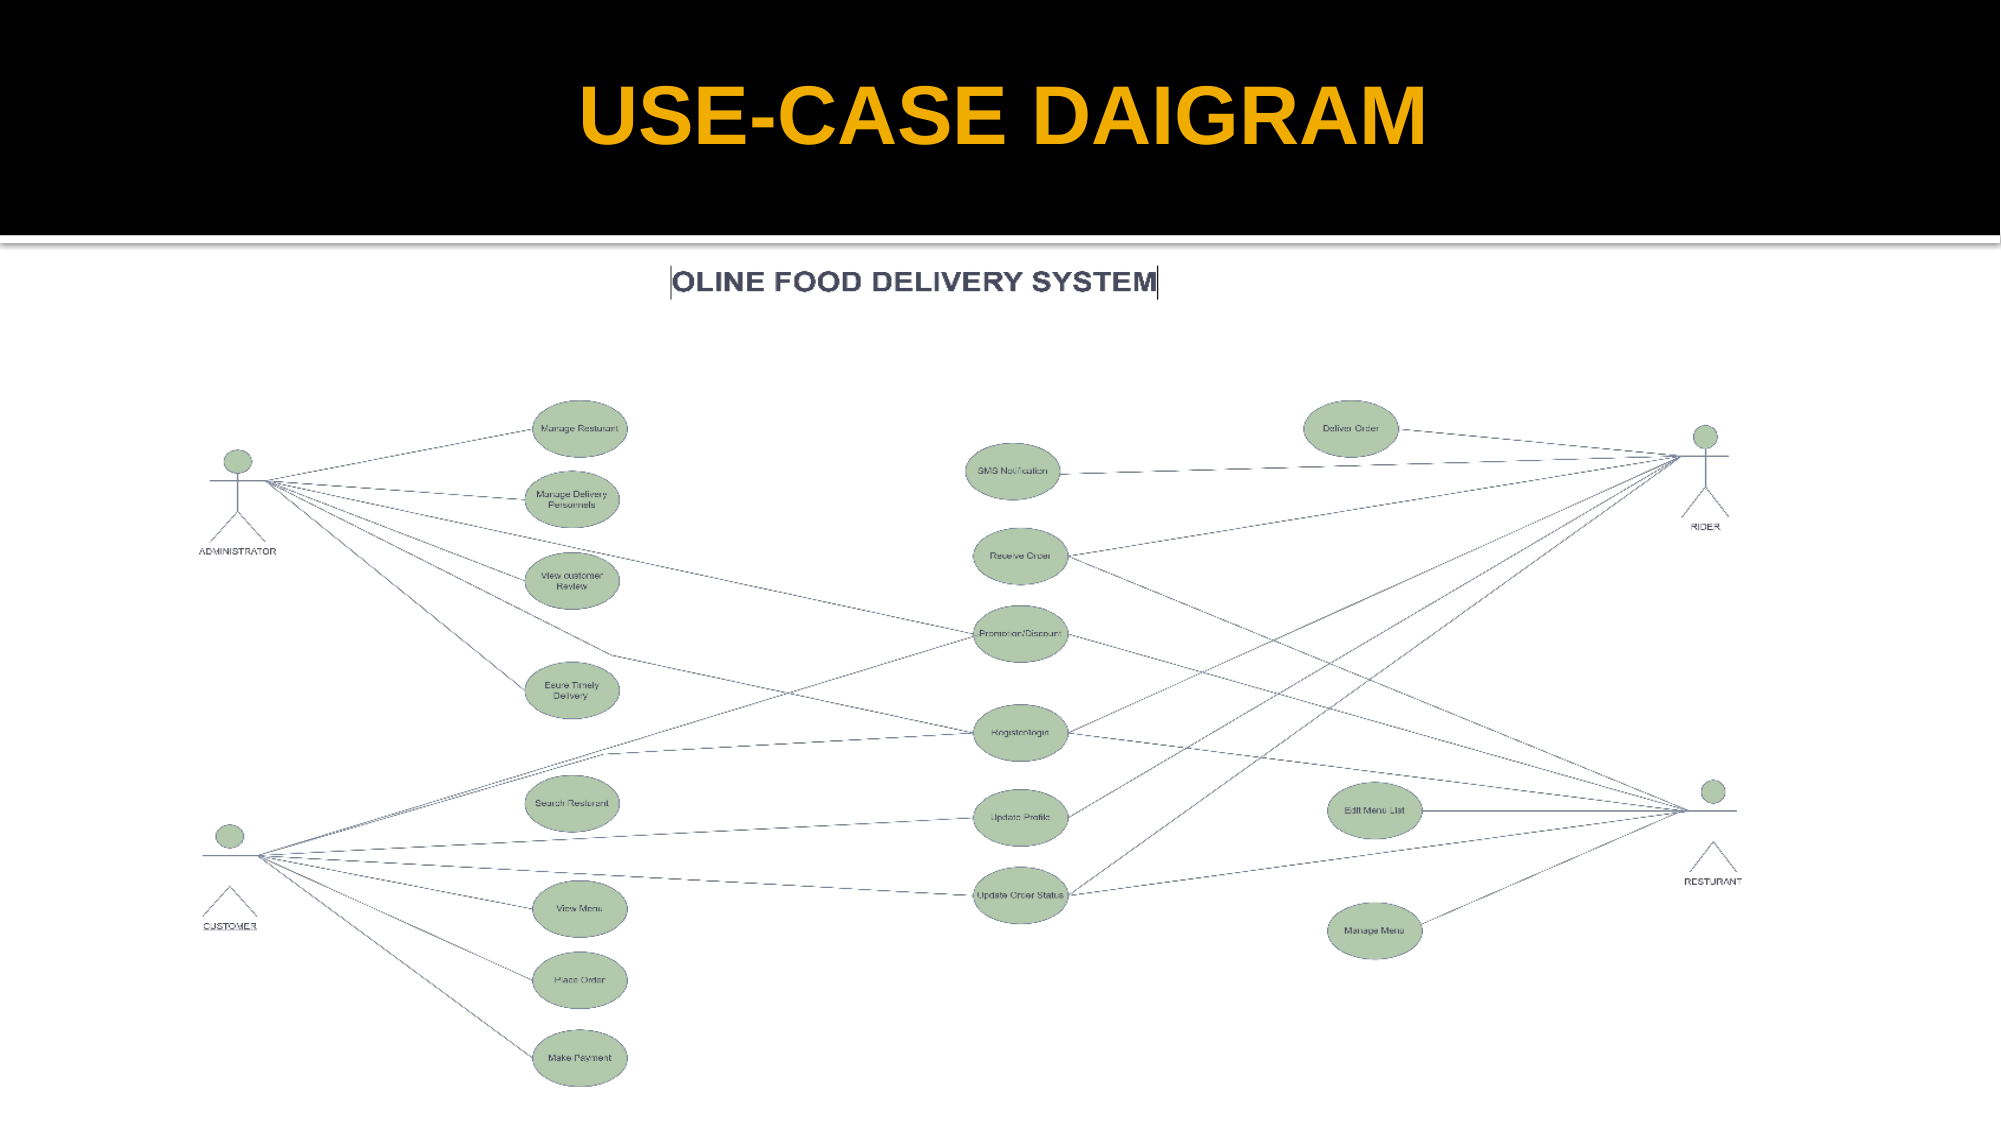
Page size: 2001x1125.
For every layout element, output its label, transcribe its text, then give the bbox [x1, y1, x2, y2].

title USE-CASE DAIGRAM [137, 3, 1863, 221]
picture [191, 254, 1750, 1094]
